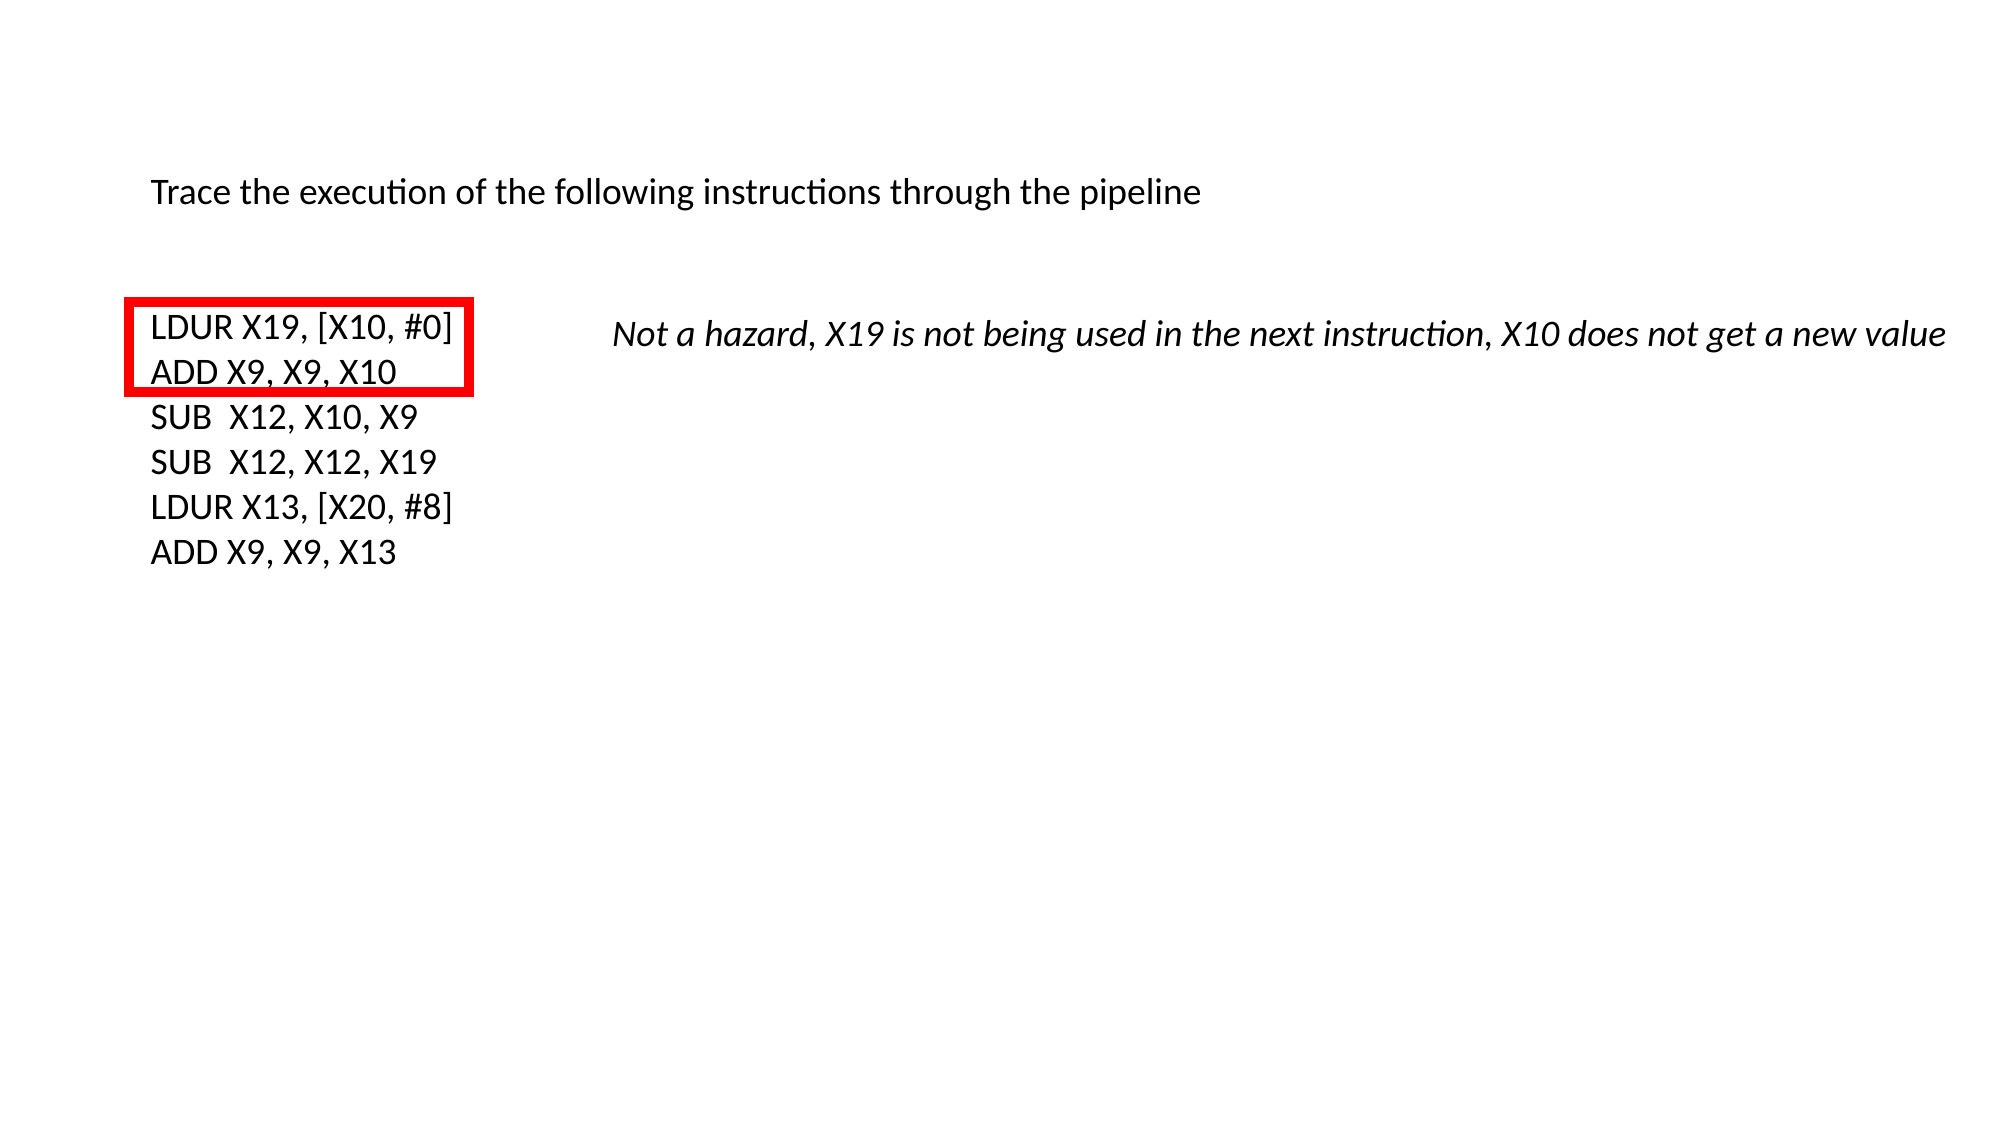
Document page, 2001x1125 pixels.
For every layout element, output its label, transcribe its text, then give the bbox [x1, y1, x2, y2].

text_box Trace the execution of the following instructions through the pipeline LDUR X19, [X10, #0] ADD X9, X9, X10 SUB X12, X10, X9 SUB X12, X12, X19 LDUR X13, [X20, #8] ADD X9, X9, X13 [135, 159, 1218, 580]
text_box [128, 301, 470, 393]
text_box Not a hazard, X19 is not being used in the next instruction, X10 does not get a new value [597, 302, 1963, 362]
